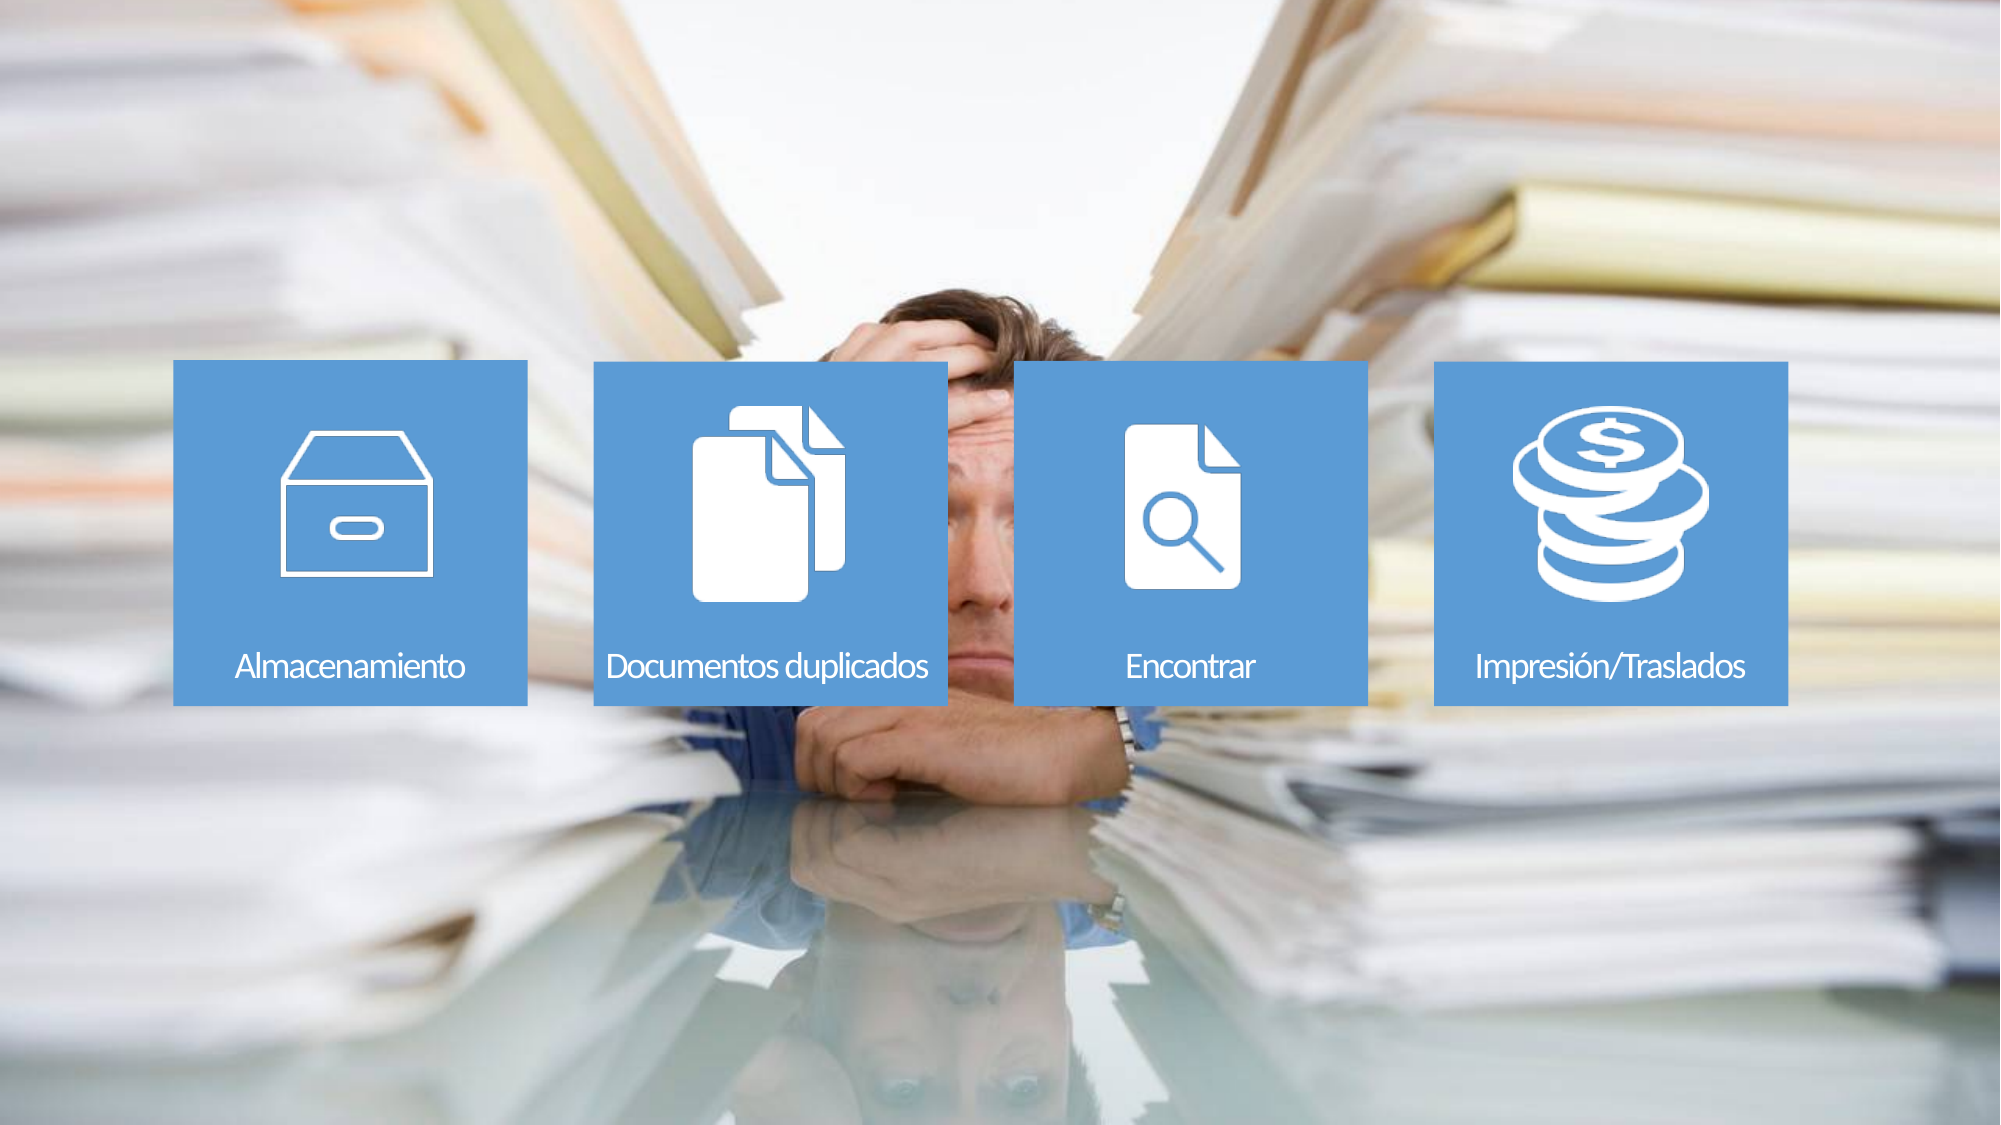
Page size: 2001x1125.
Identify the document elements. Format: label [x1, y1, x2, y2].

picture [0, 0, 2001, 1125]
text_box [1433, 361, 1789, 707]
text_box [173, 360, 528, 707]
text_box [1013, 360, 1369, 707]
text_box [593, 361, 948, 707]
